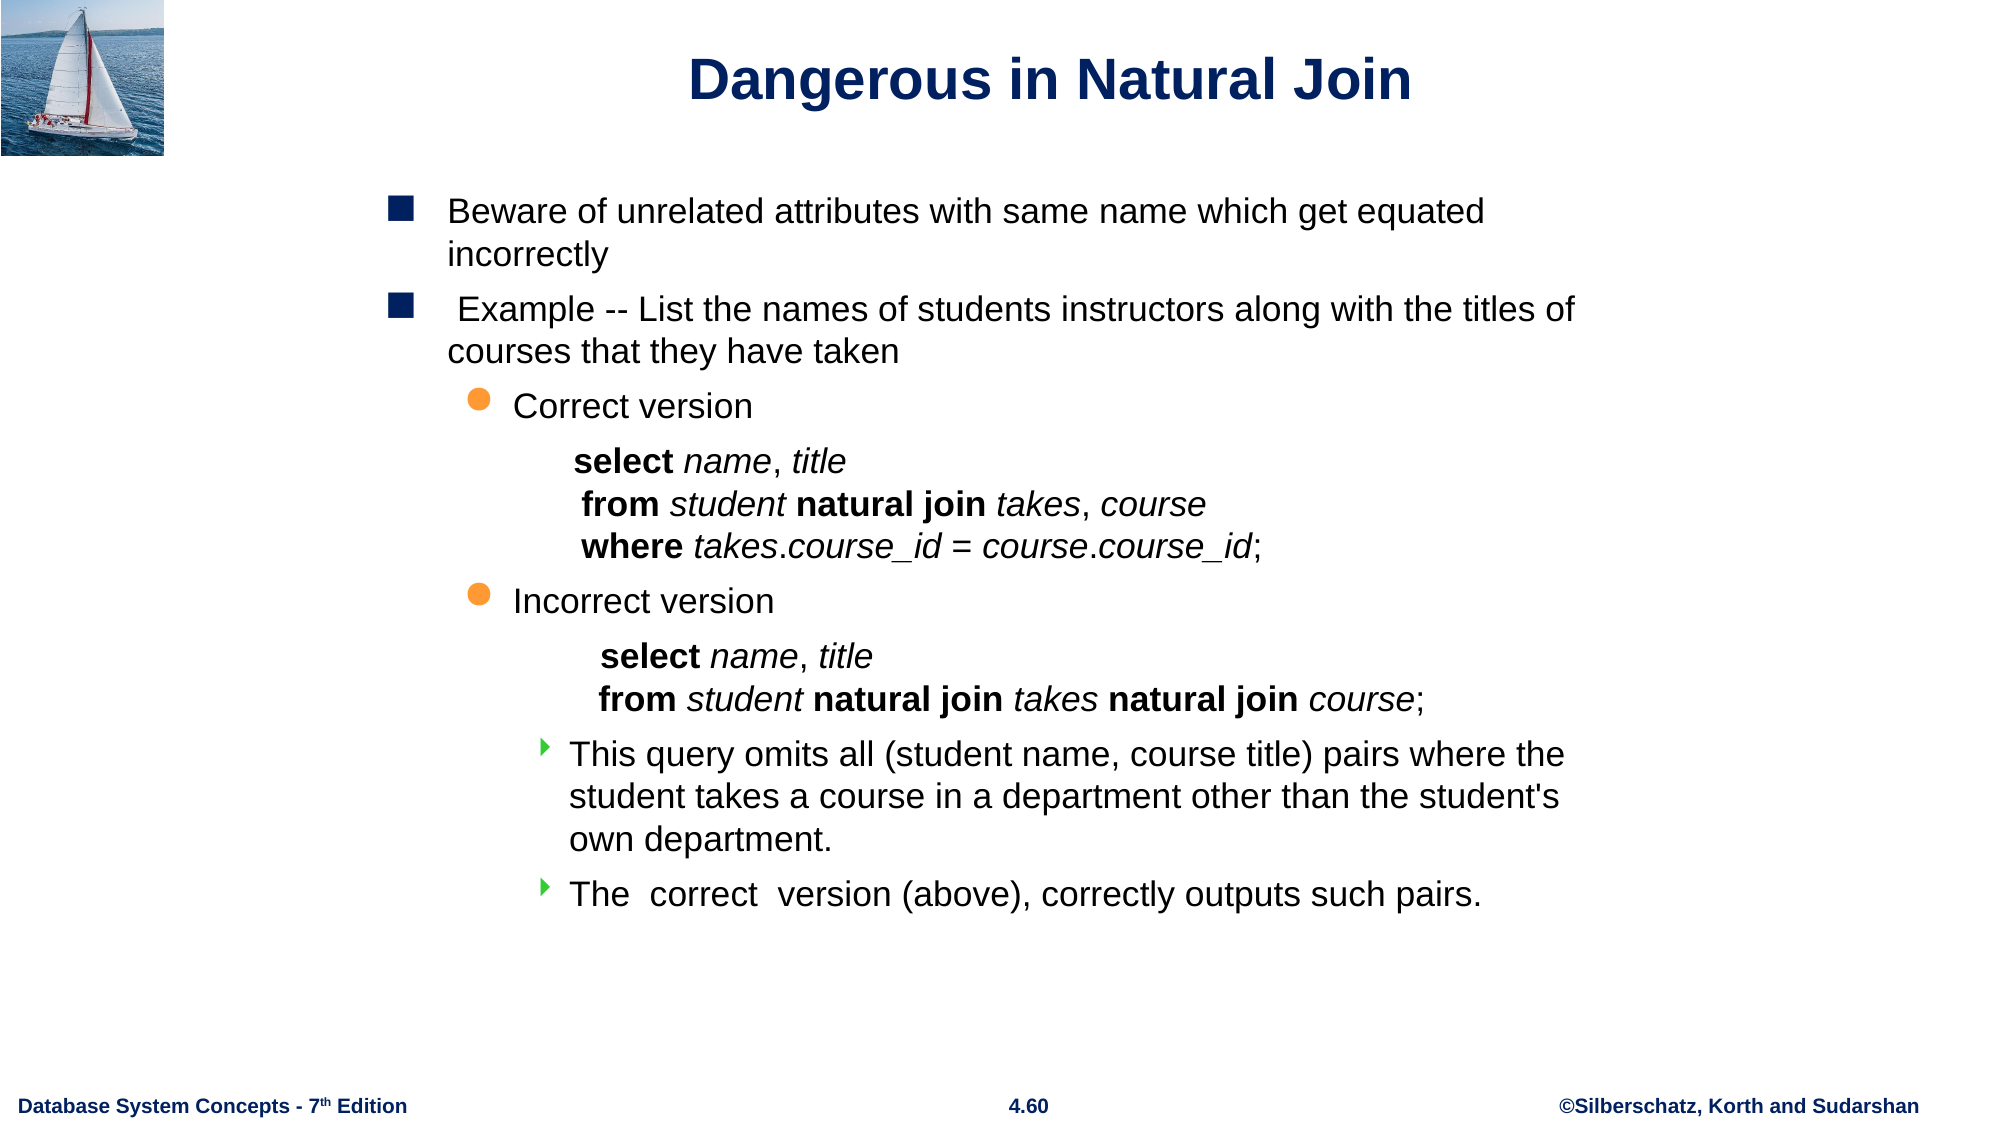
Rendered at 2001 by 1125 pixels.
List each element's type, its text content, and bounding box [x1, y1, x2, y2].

title Dangerous in Natural Join [167, 18, 1935, 120]
picture [1, 0, 164, 156]
list Beware of unrelated attributes with same name which get equated incorrectly Example -- List the names of students instructors along with the titles of courses that they have taken Correct version select name, title from student natural join takes, course where takes.course_id = course.course_id; Incorrect version select name, title from student natural join takes natural join course; This query omits all (student name, course title) pairs where the student takes a course in a department other than the student's own department. The correct version (above), correctly outputs such pairs. [376, 180, 1634, 992]
